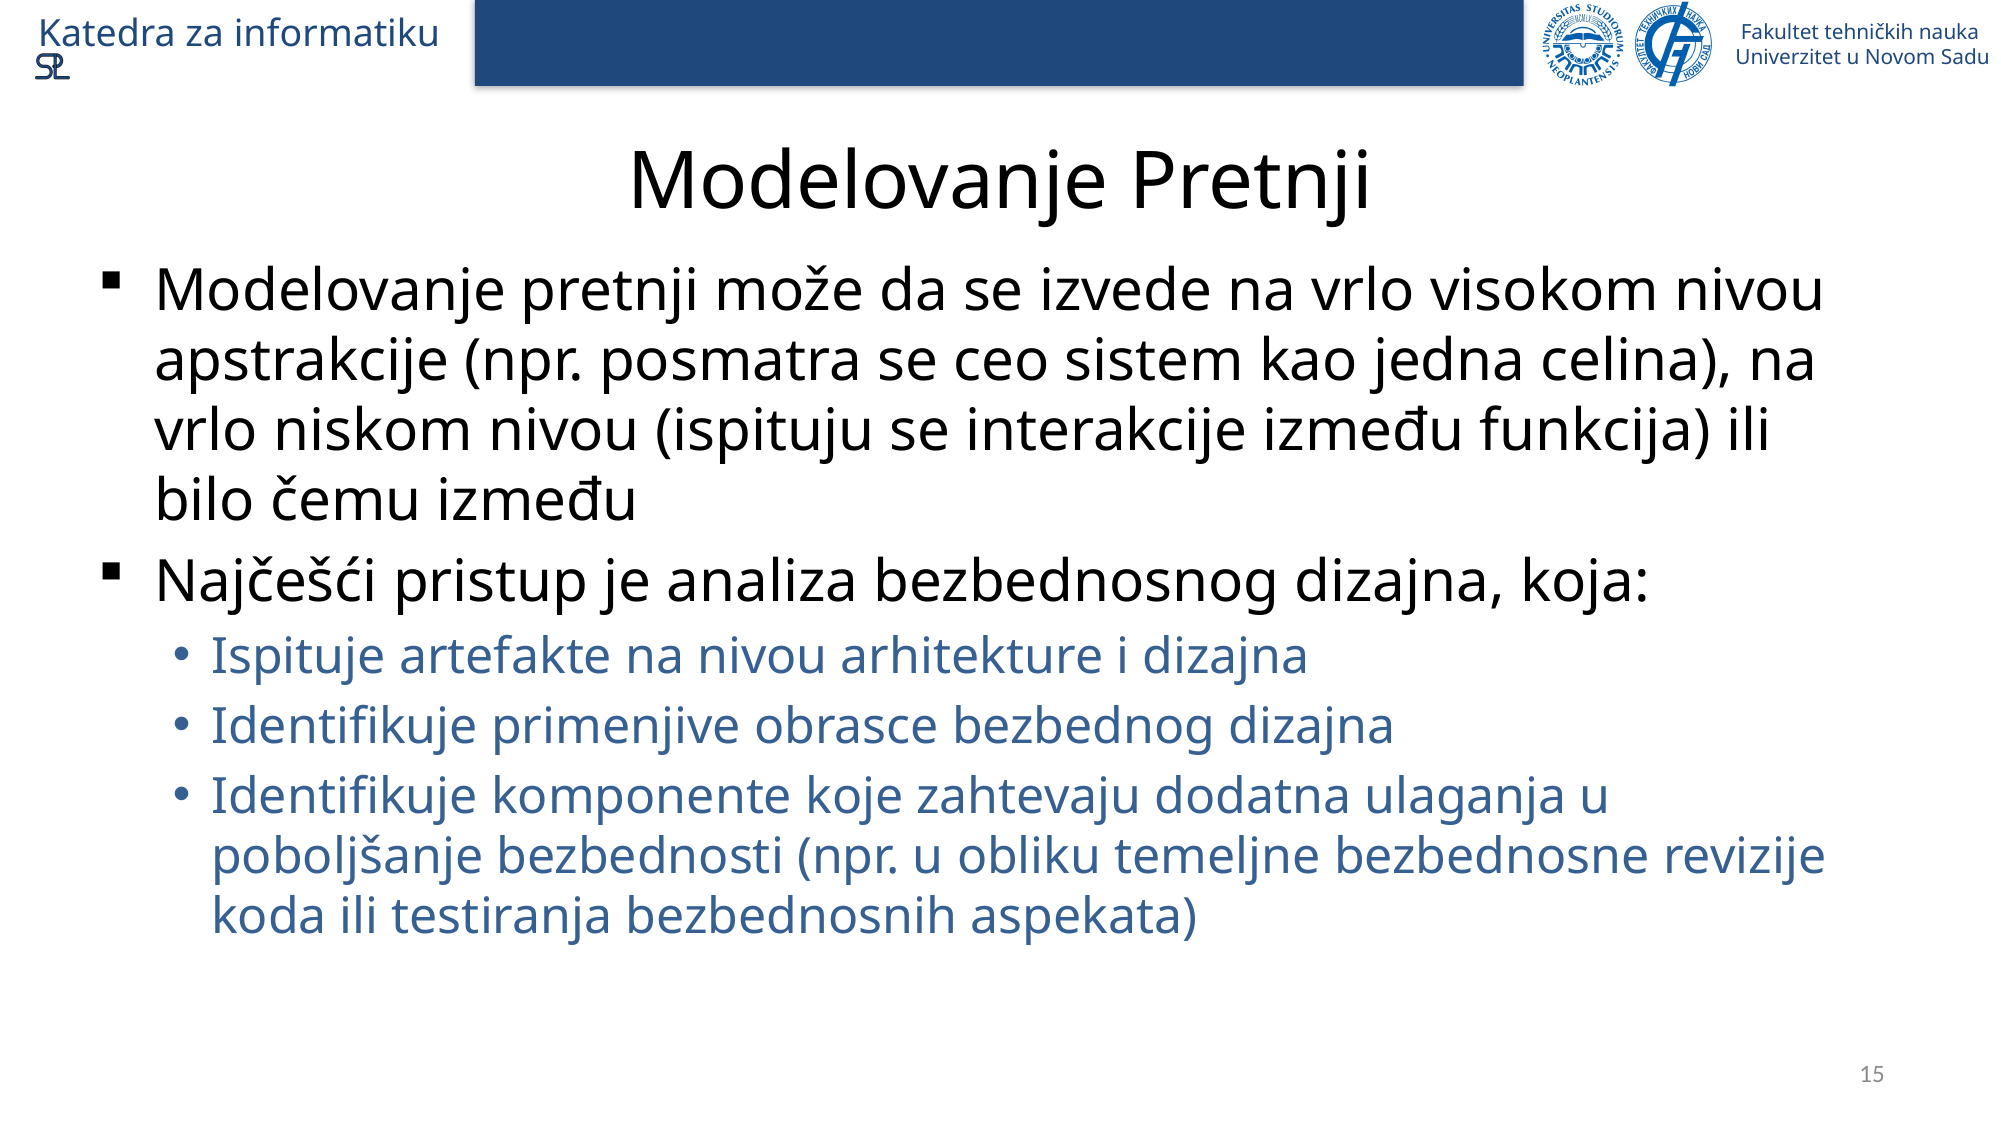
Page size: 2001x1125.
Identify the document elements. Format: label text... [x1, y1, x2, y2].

slide_number 15 [1782, 1042, 1900, 1103]
picture [1537, 0, 1716, 89]
picture [35, 45, 70, 91]
title Modelovanje Pretnji [99, 121, 1900, 233]
list Modelovanje pretnji može da se izvede na vrlo visokom nivou apstrakcije (npr. posmatra se ceo sistem kao jedna celina), na vrlo niskom nivou (ispituju se interakcije između funkcija) ili bilo čemu između Najčešći pristup je analiza bezbednosnog dizajna, koja: Ispituje artefakte na nivou arhitekture i dizajna Identifikuje primenjive obrasce bezbednog dizajna Identifikuje komponente koje zahtevaju dodatna ulaganja u poboljšanje bezbednosti (npr. u obliku temeljne bezbednosne revizije koda ili testiranja bezbednosnih aspekata) [82, 244, 1883, 988]
